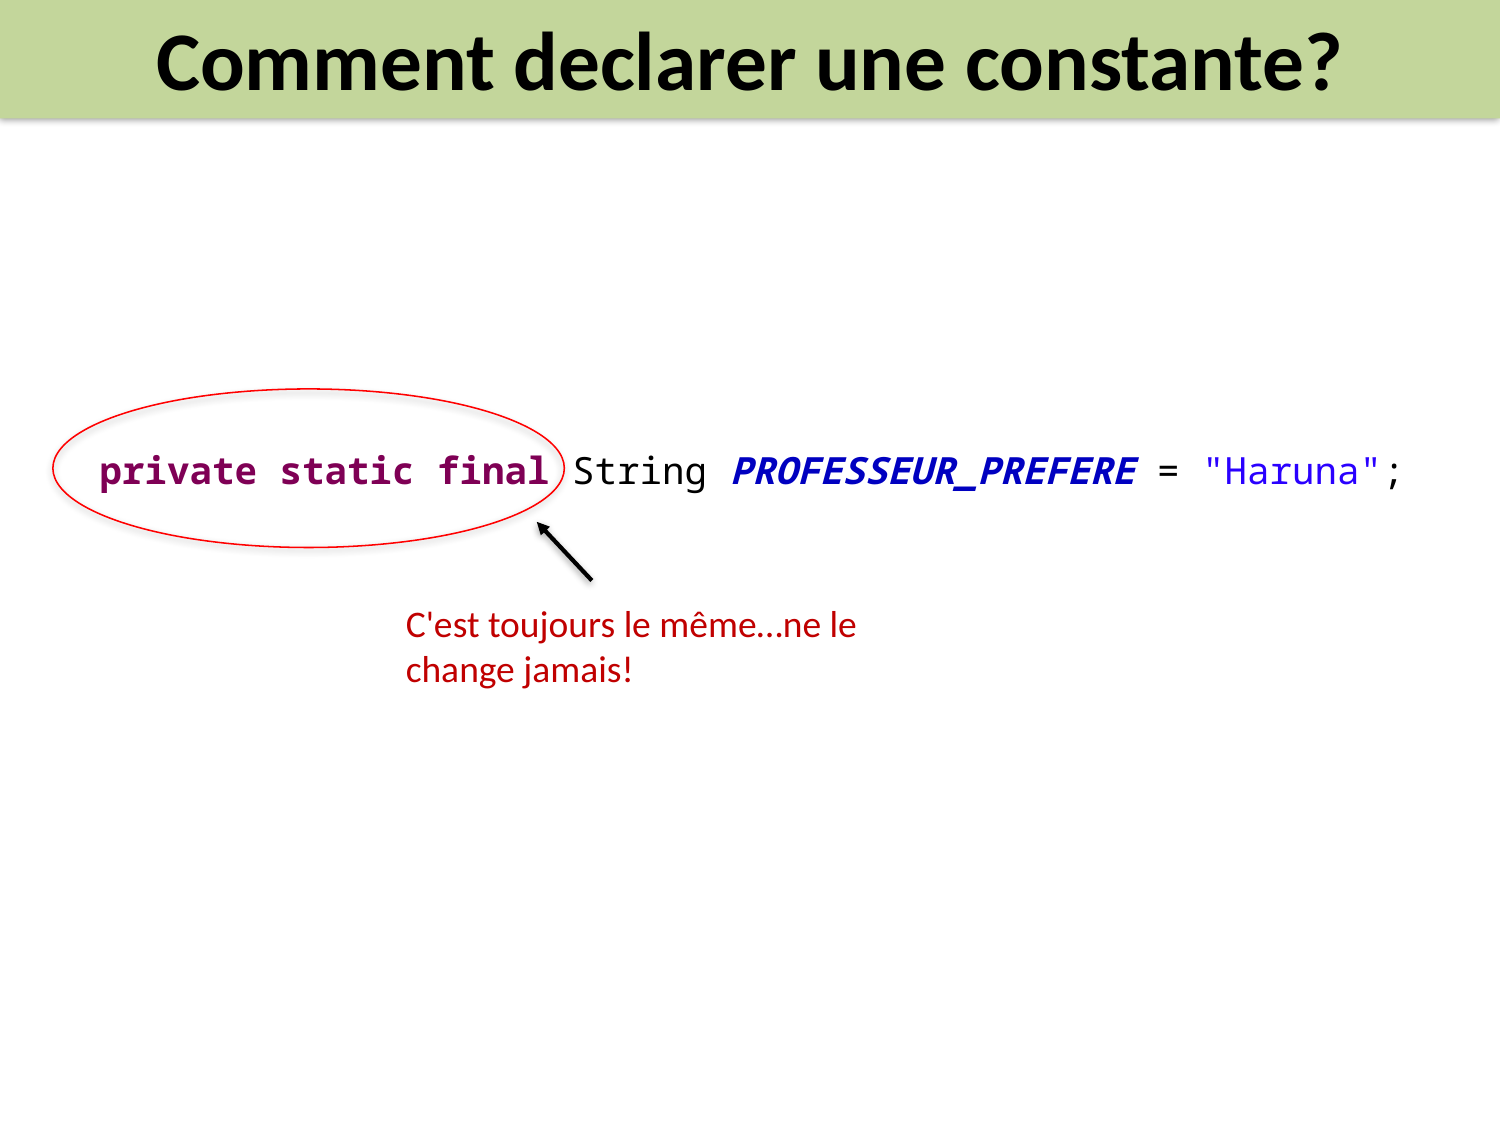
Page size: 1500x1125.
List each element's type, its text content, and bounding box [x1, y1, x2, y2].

text_box Comment declarer une constante? [0, 0, 1500, 122]
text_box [536, 521, 592, 581]
text_box [52, 388, 566, 549]
text_box C'est toujours le même…ne le change jamais! [391, 547, 903, 698]
text_box private static final String PROFESSEUR_PREFERE = "Haruna"; [550, 439, 1500, 500]
